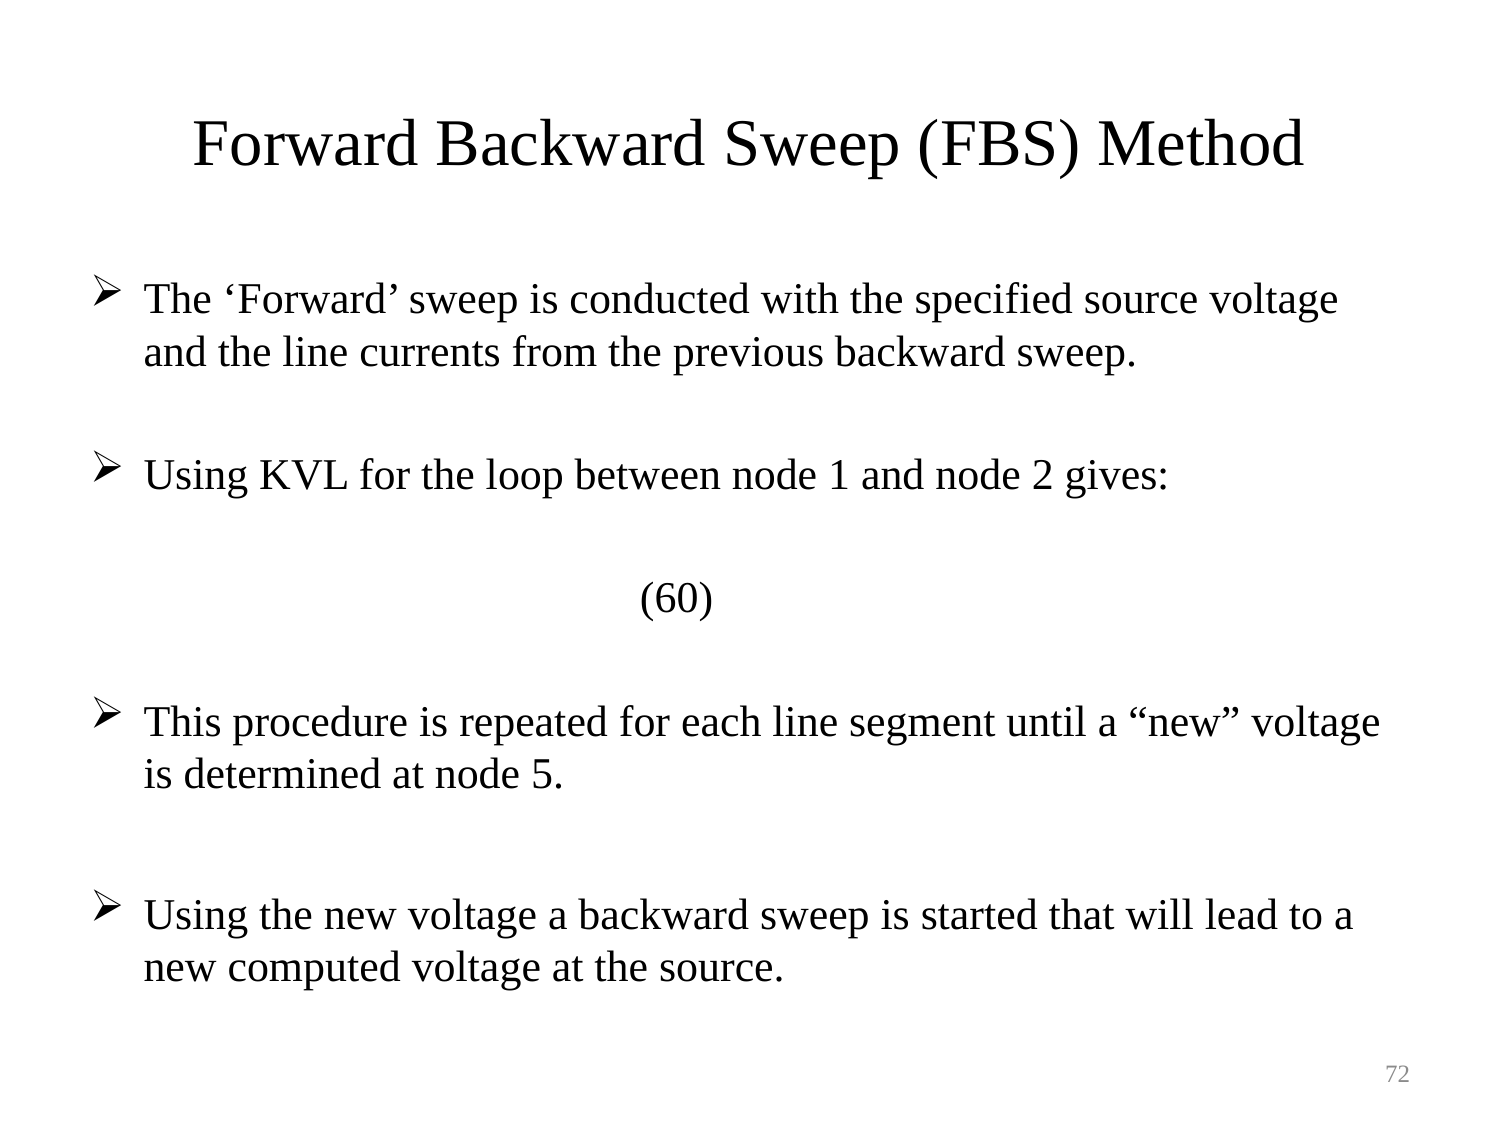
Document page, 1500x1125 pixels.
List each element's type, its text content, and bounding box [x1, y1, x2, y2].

title Forward Backward Sweep (FBS) Method [75, 45, 1425, 233]
slide_number 72 [1074, 1042, 1425, 1103]
